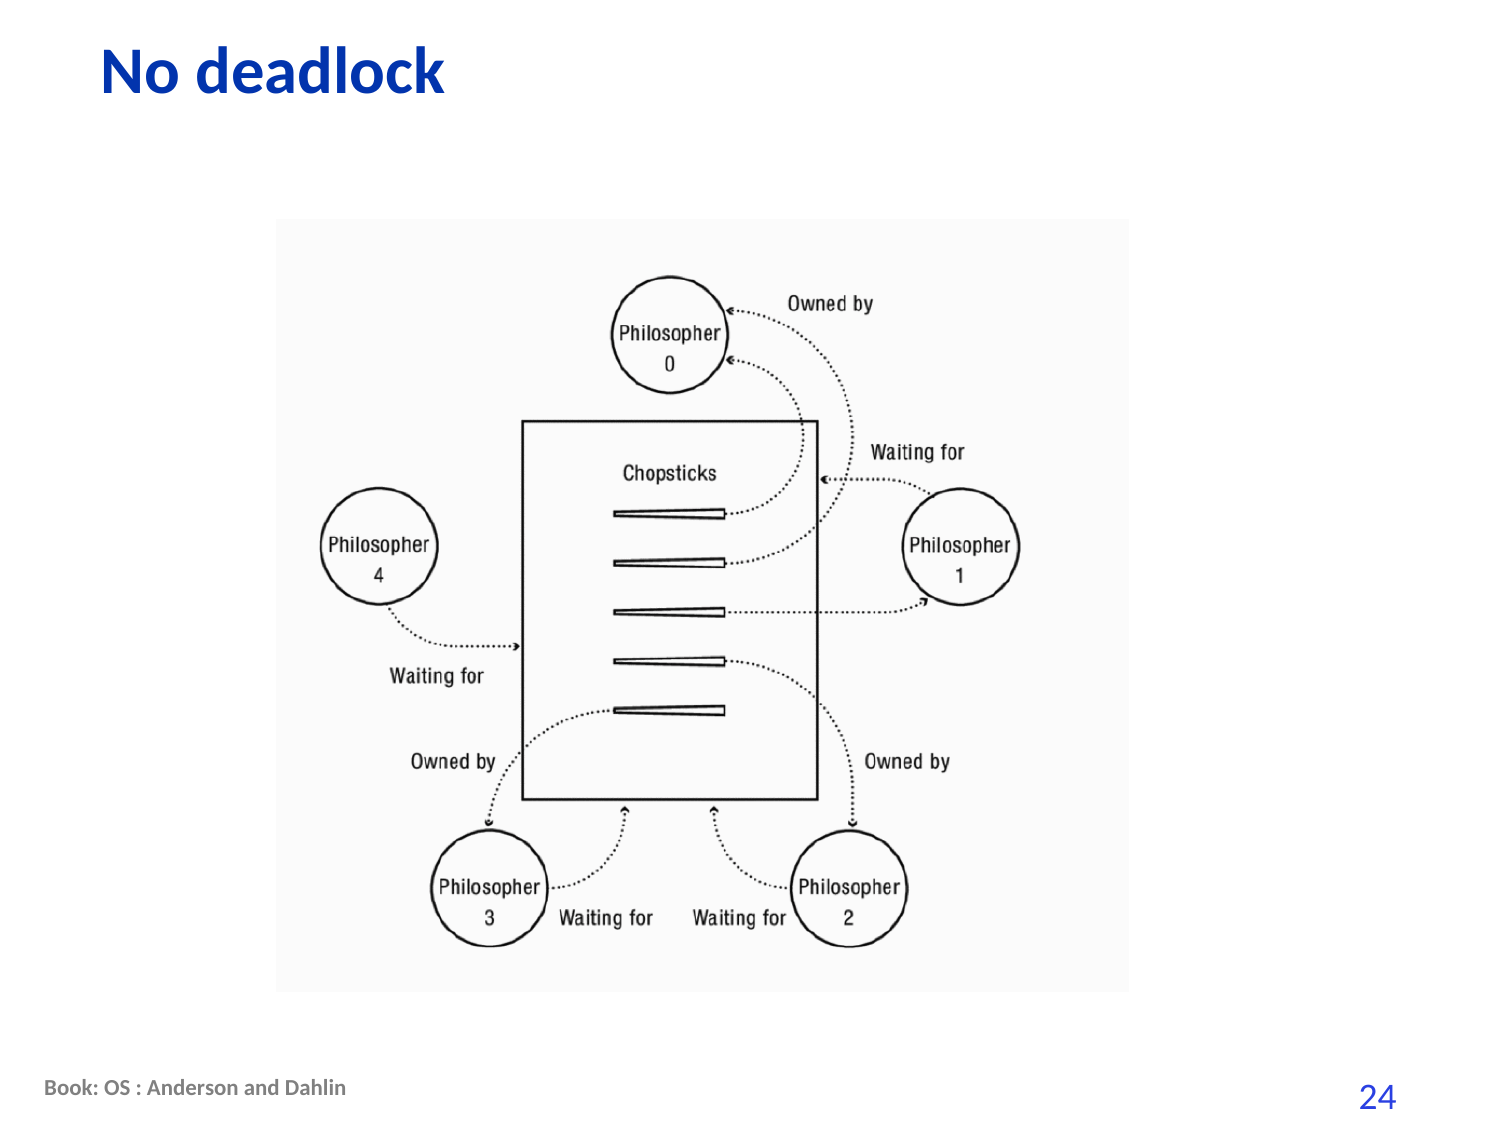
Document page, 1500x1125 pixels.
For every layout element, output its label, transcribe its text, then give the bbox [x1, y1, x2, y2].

title No deadlock [85, 28, 1261, 117]
text_box Book: OS : Anderson and Dahlin [29, 1065, 705, 1125]
picture [275, 219, 1129, 992]
